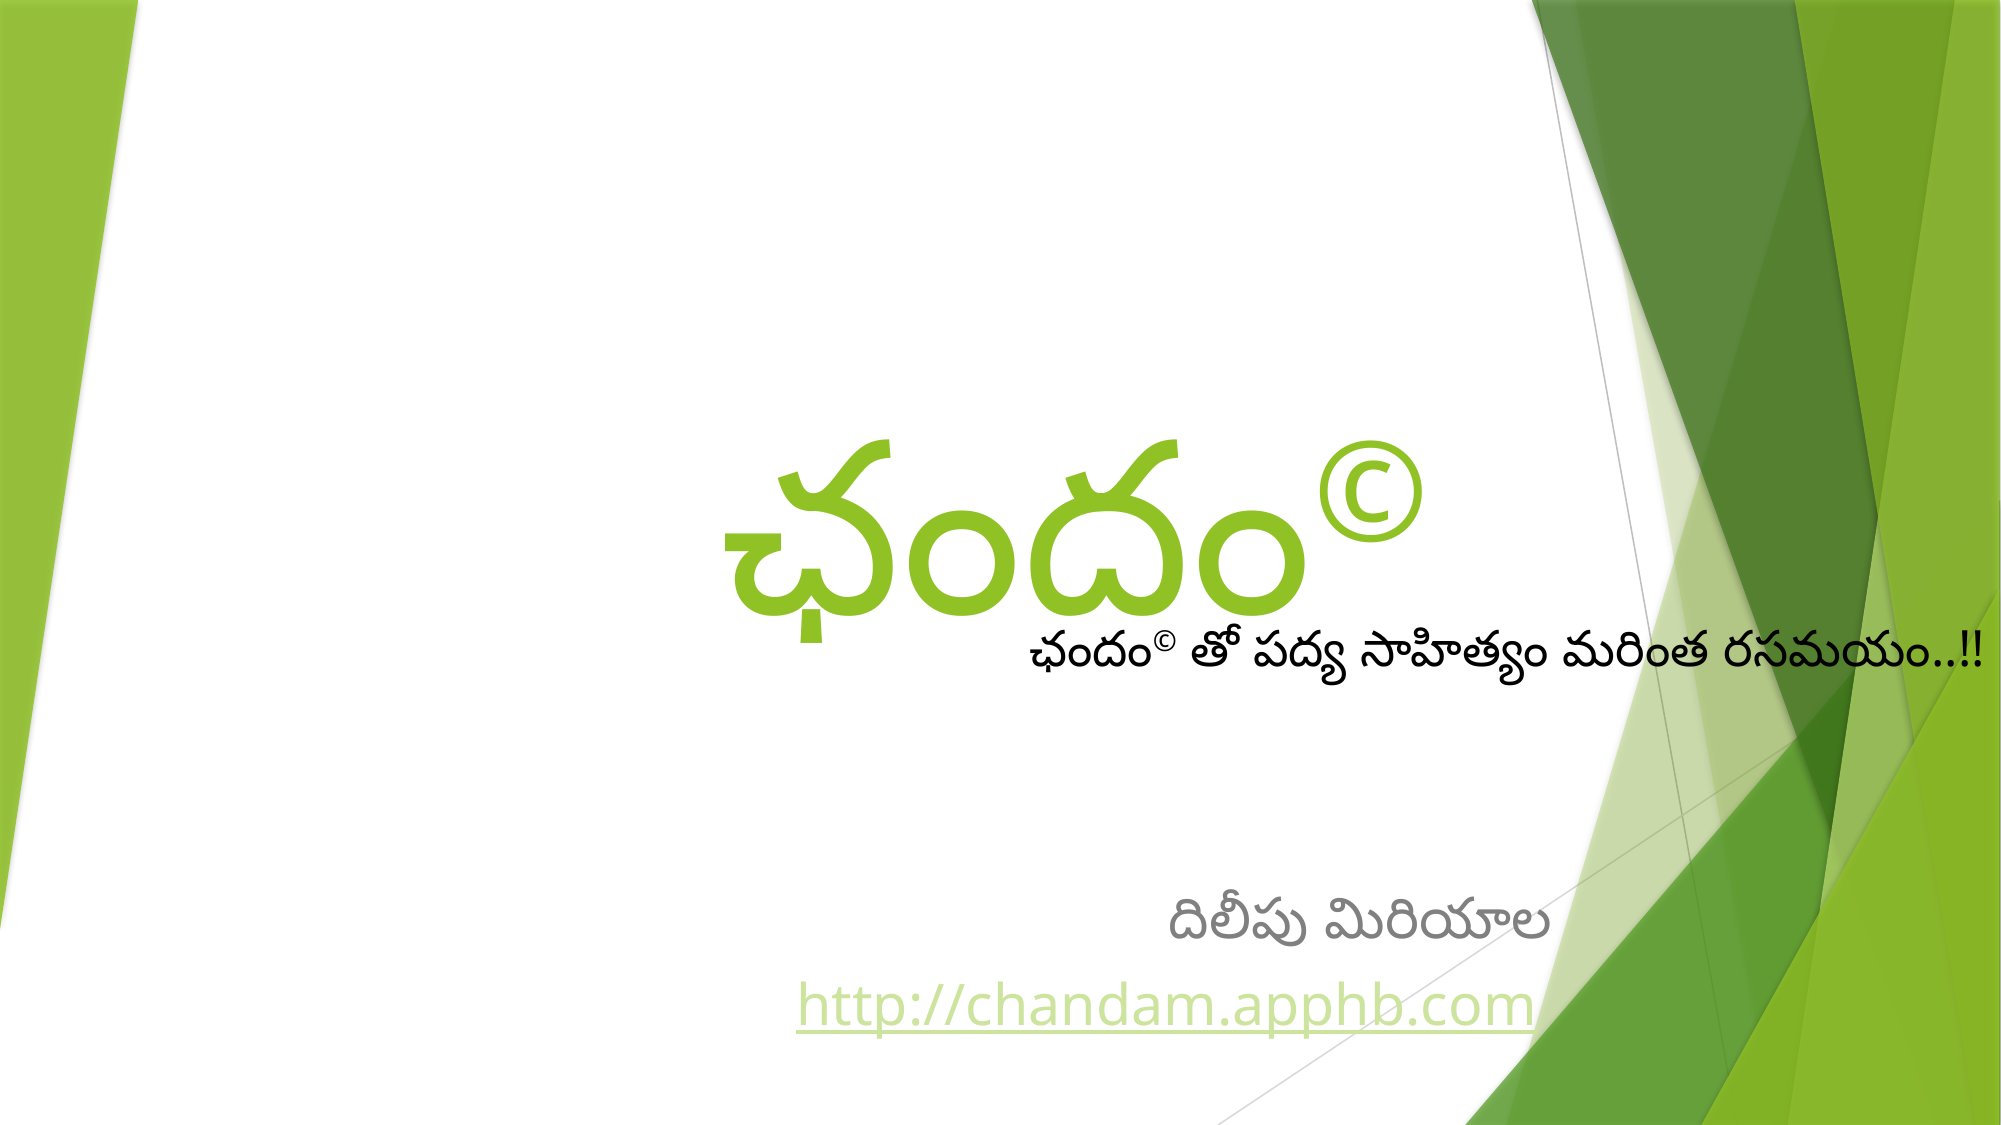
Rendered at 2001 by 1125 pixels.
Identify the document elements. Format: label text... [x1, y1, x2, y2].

subtitle దిలీపు మిరియాల http://chandam.apphb.com [292, 873, 1567, 1054]
text_box ఛందం© తో పద్య సాహిత్యం మరింత రసమయం..!! [797, 564, 2000, 729]
title ఛందం© [169, 398, 1445, 669]
